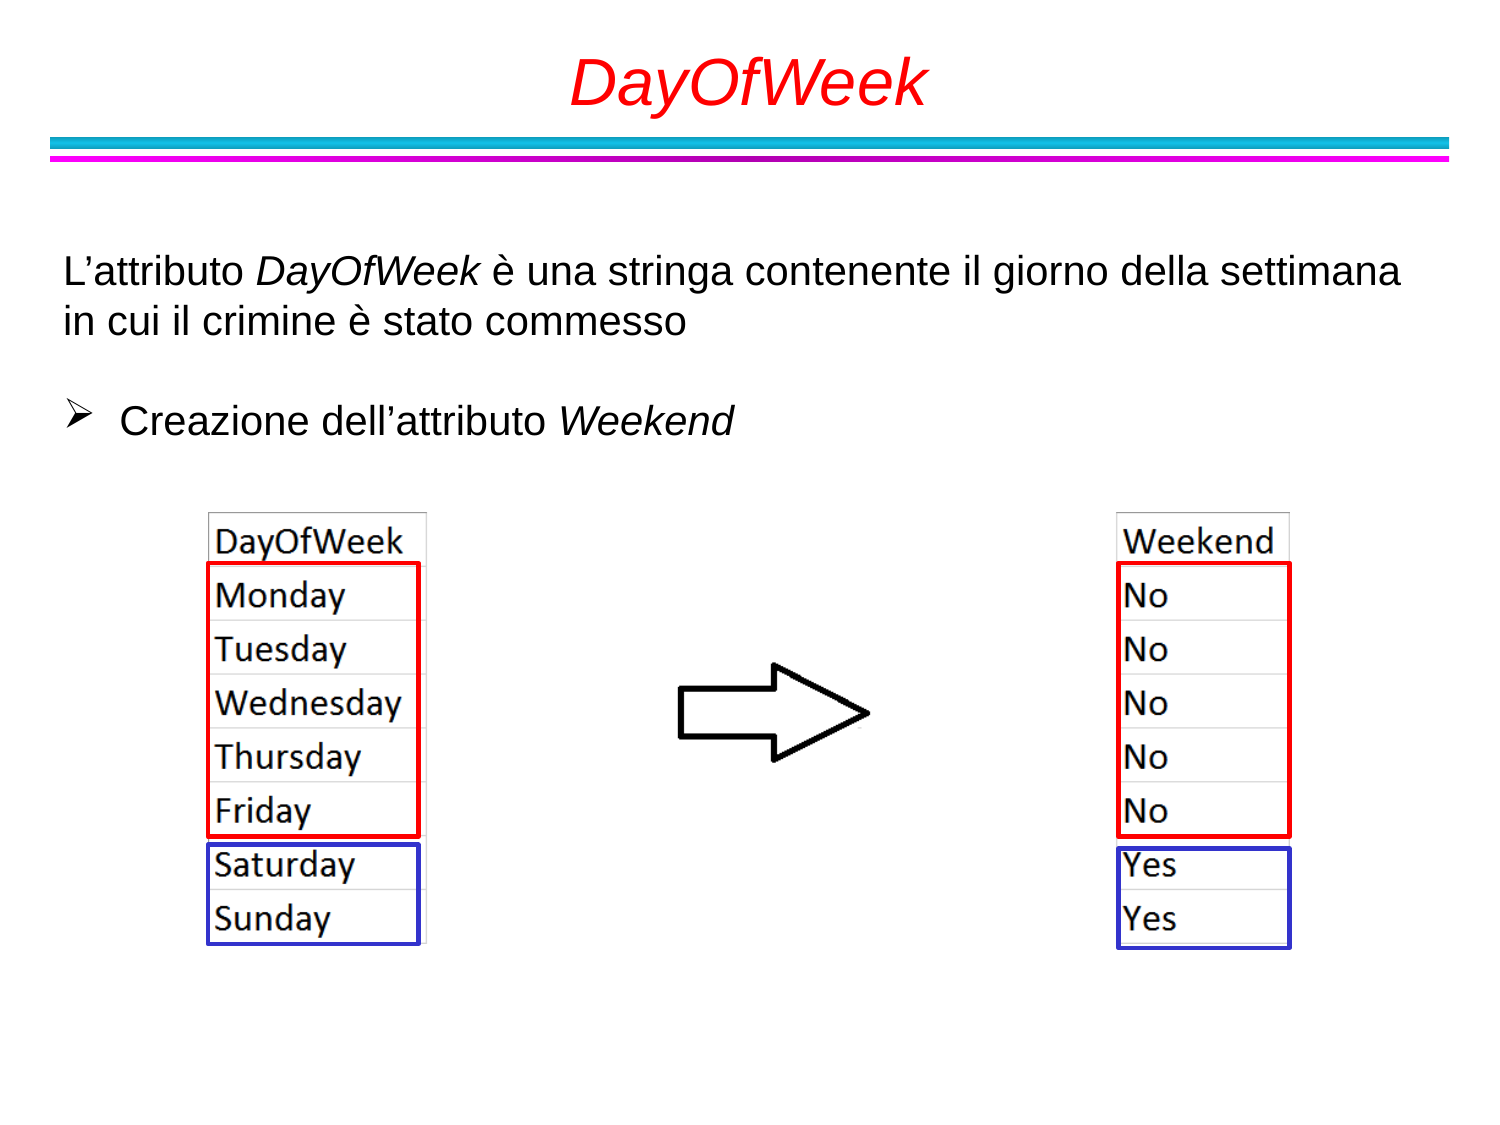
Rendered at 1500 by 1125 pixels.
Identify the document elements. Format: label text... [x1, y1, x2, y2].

picture [207, 511, 1290, 945]
text_box L’attributo DayOfWeek è una stringa contenente il giorno della settimana in cui il crimine è stato commesso Creazione dell’attributo Weekend [48, 236, 1450, 452]
text_box DayOfWeek [48, 31, 1450, 127]
